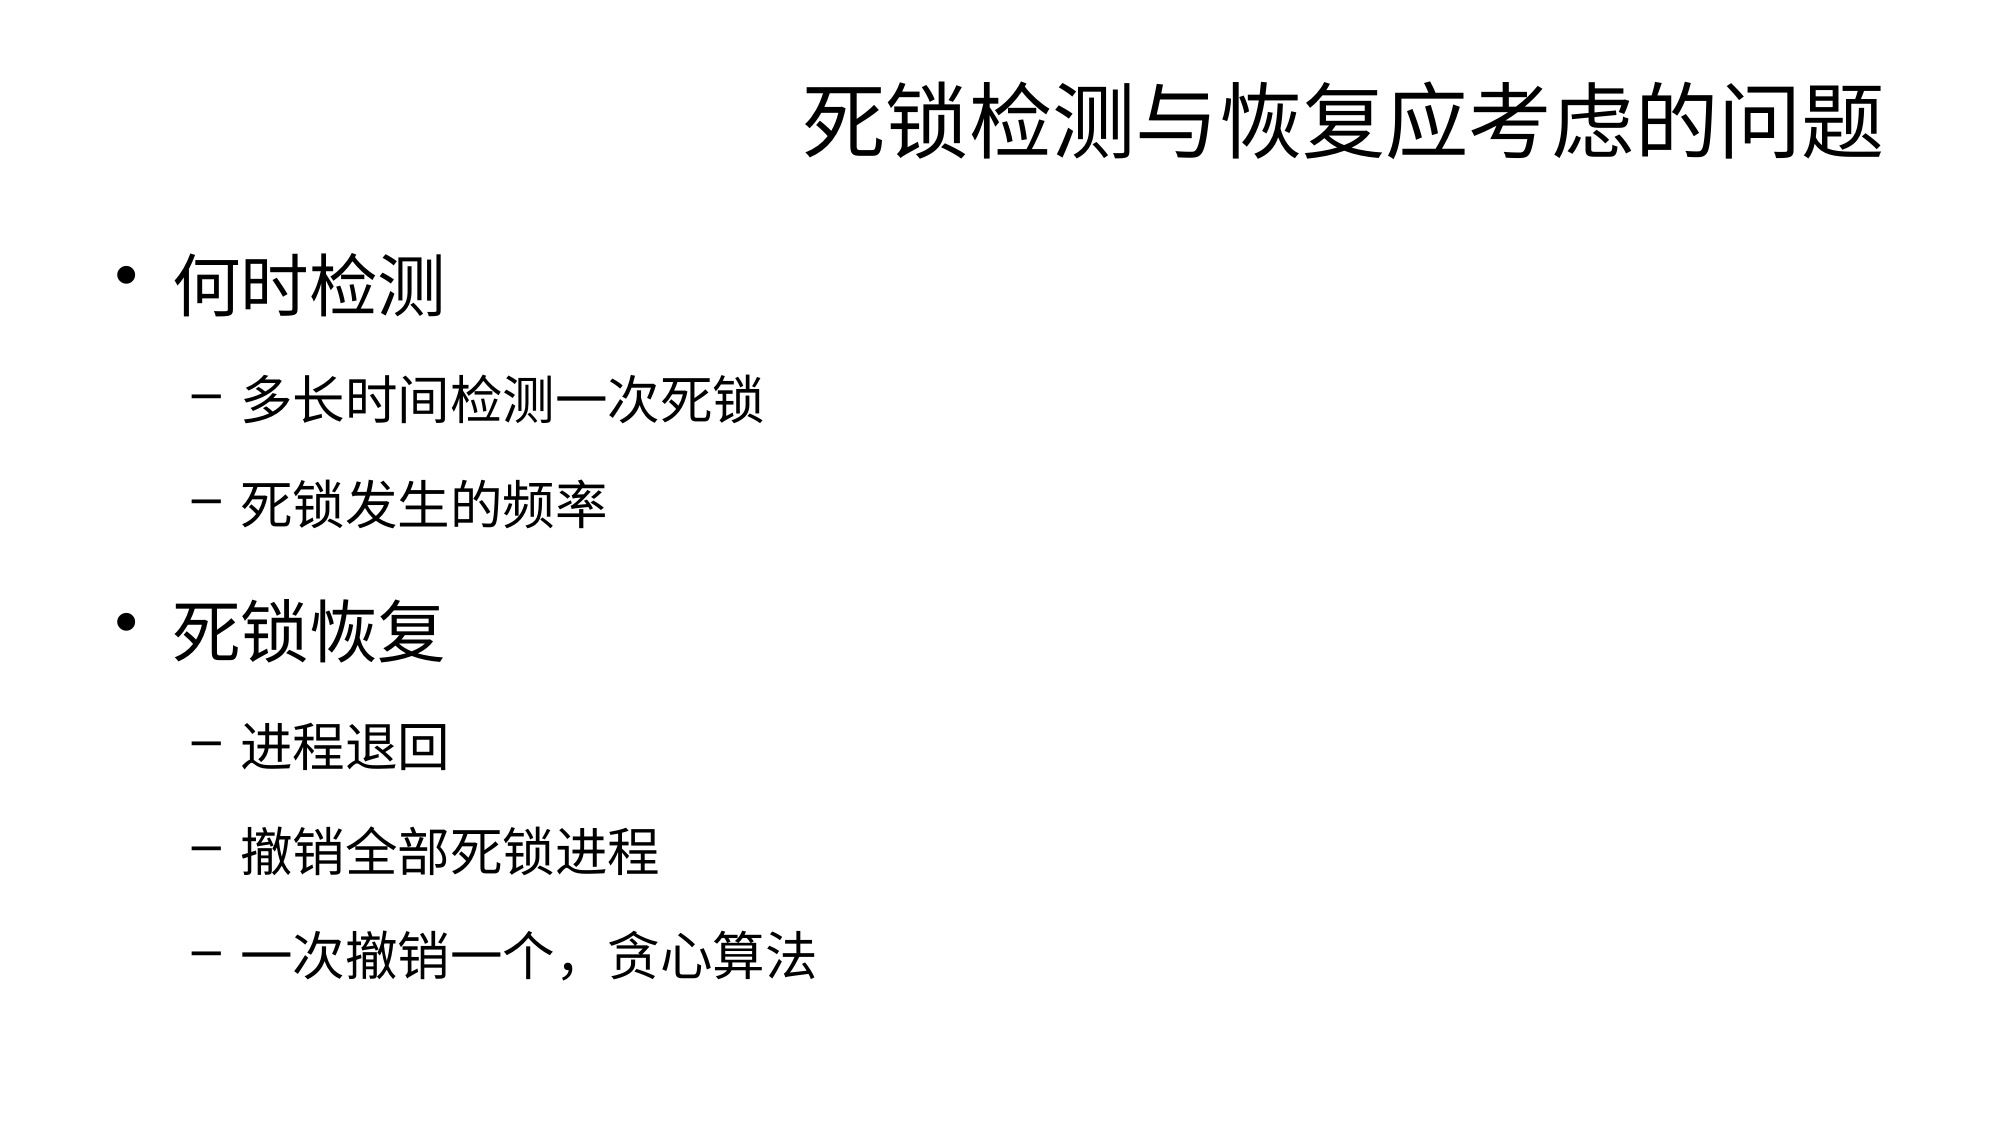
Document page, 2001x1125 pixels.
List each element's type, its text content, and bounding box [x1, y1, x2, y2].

title 死锁检测与恢复应考虑的问题 [99, 44, 1901, 193]
list 何时检测 多长时间检测一次死锁 死锁发生的频率 死锁恢复 进程退回 撤销全部死锁进程 一次撤销一个，贪心算法 [99, 193, 1901, 1006]
